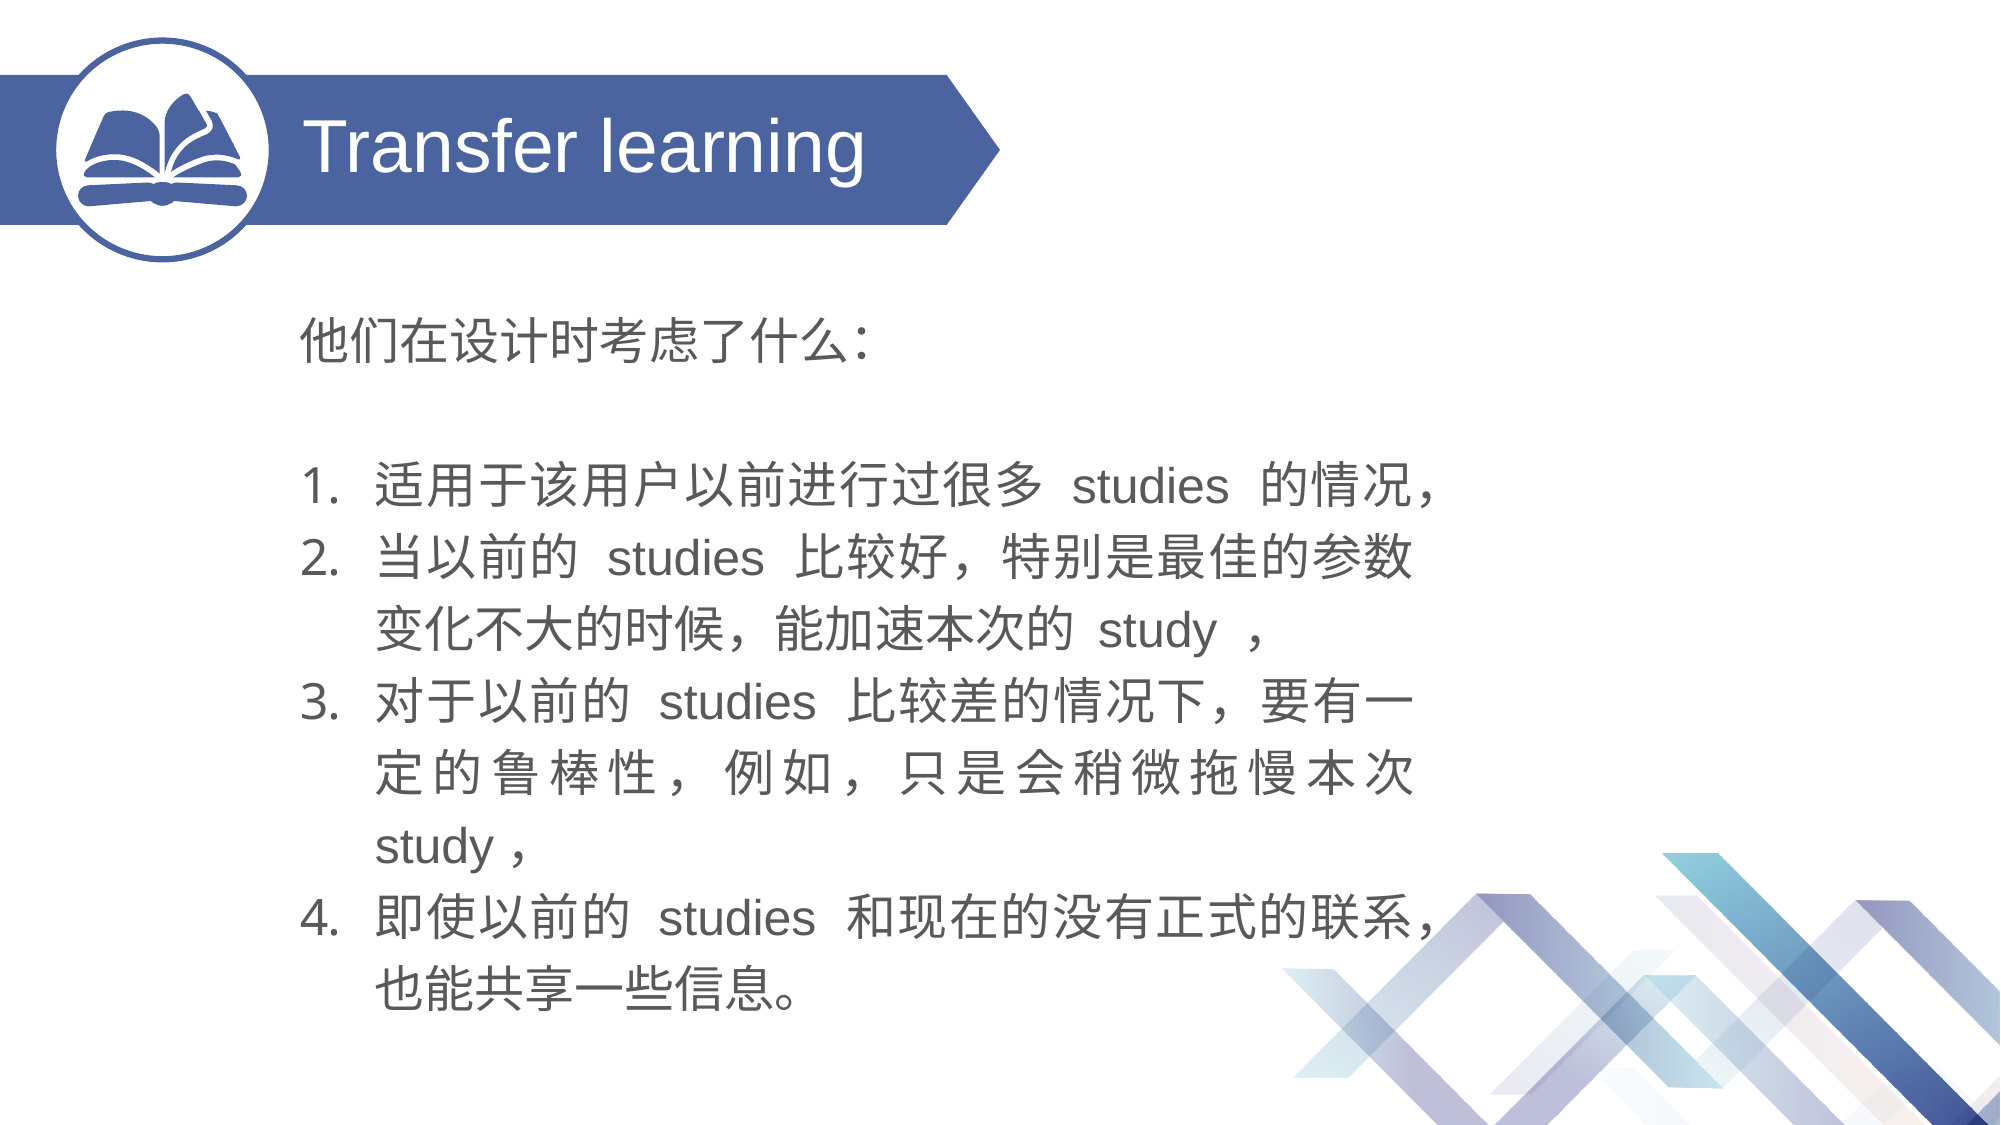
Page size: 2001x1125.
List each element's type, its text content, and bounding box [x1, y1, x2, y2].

picture [1037, 853, 2000, 1125]
text_box [52, 39, 273, 261]
text_box [243, 73, 1002, 229]
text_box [77, 93, 247, 207]
text_box Transfer learning [287, 90, 883, 196]
text_box [0, 73, 82, 226]
text_box 他们在设计时考虑了什么： 适用于该用户以前进行过很多 studies 的情况， 当以前的 studies 比较好，特别是最佳的参数变化不大的时候，能加速本次的 study ， 对于以前的 studies 比较差的情况下，要有一定的鲁棒性，例如，只是会稍微拖慢本次 study， 即使以前的 studies 和现在的没有正式的联系，也能共享一些信息。 [285, 289, 1429, 1125]
